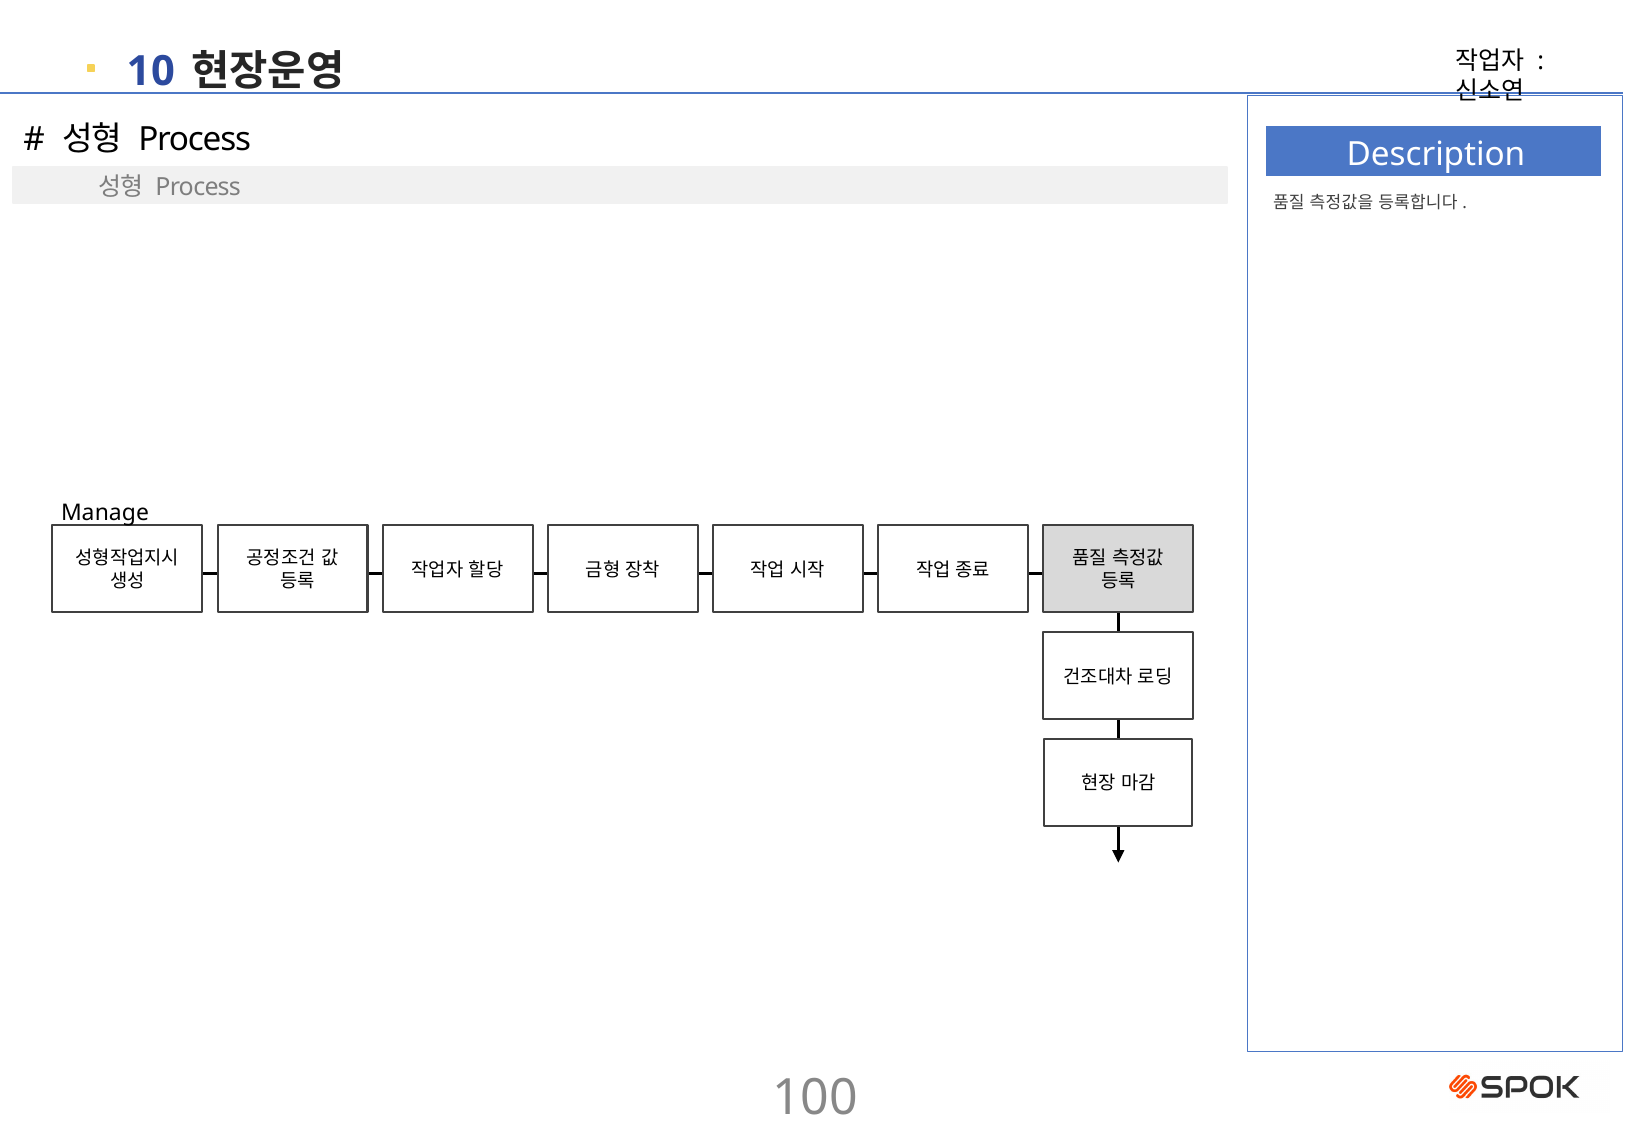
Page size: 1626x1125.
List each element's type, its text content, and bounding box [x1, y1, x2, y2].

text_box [0, 92, 1623, 1052]
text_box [87, 42, 408, 92]
text_box 작업자 : 신소연 [1440, 37, 1625, 94]
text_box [11, 166, 1229, 205]
picture [1449, 1060, 1610, 1114]
slide_number 100 [483, 1064, 1142, 1125]
